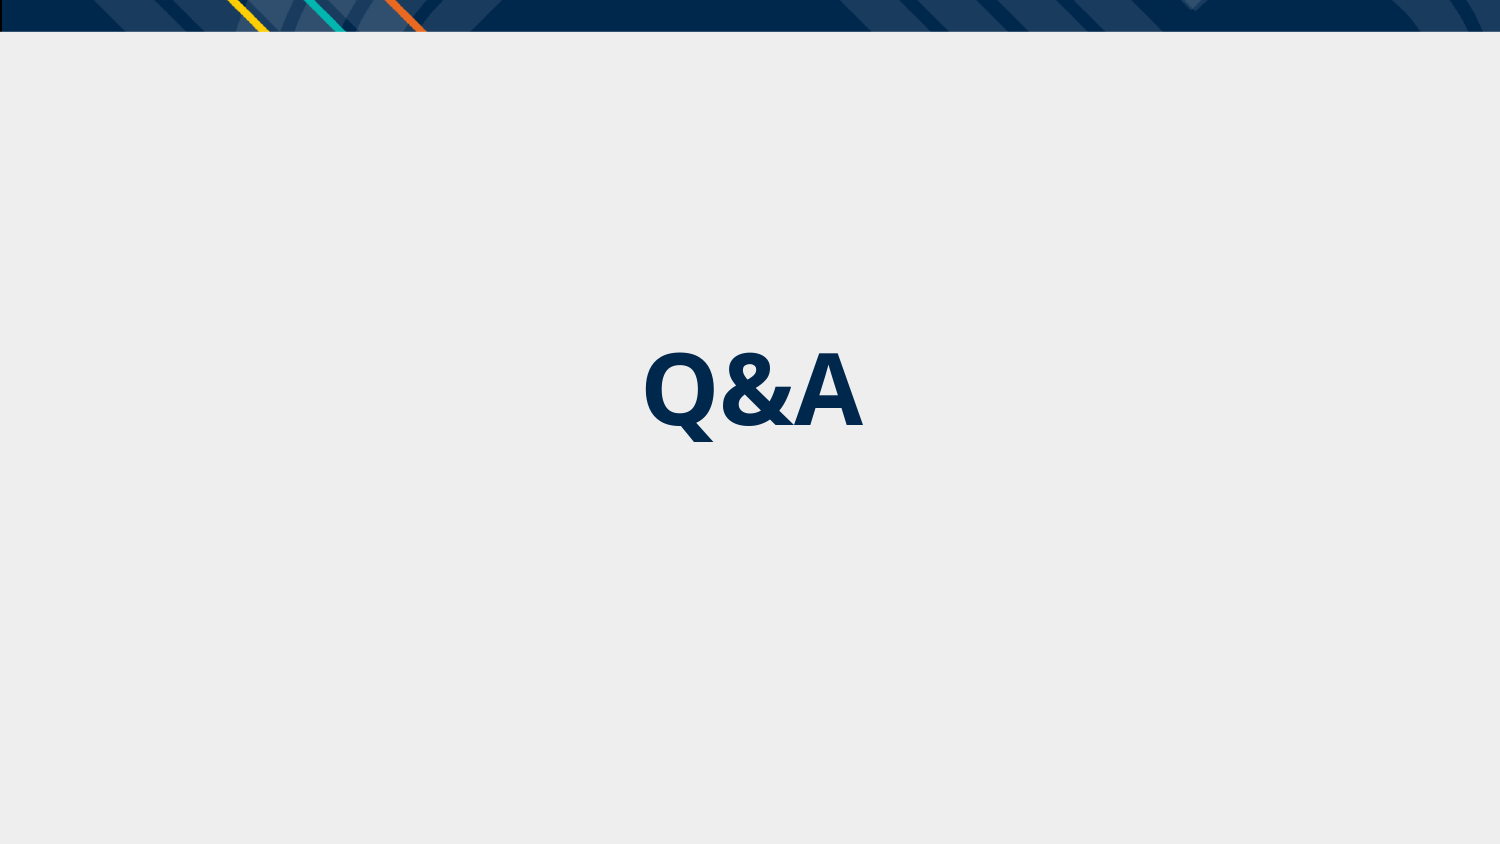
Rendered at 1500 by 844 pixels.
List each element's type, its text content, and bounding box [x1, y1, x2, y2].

picture [0, 0, 1500, 32]
title Q&A [32, 310, 1472, 765]
